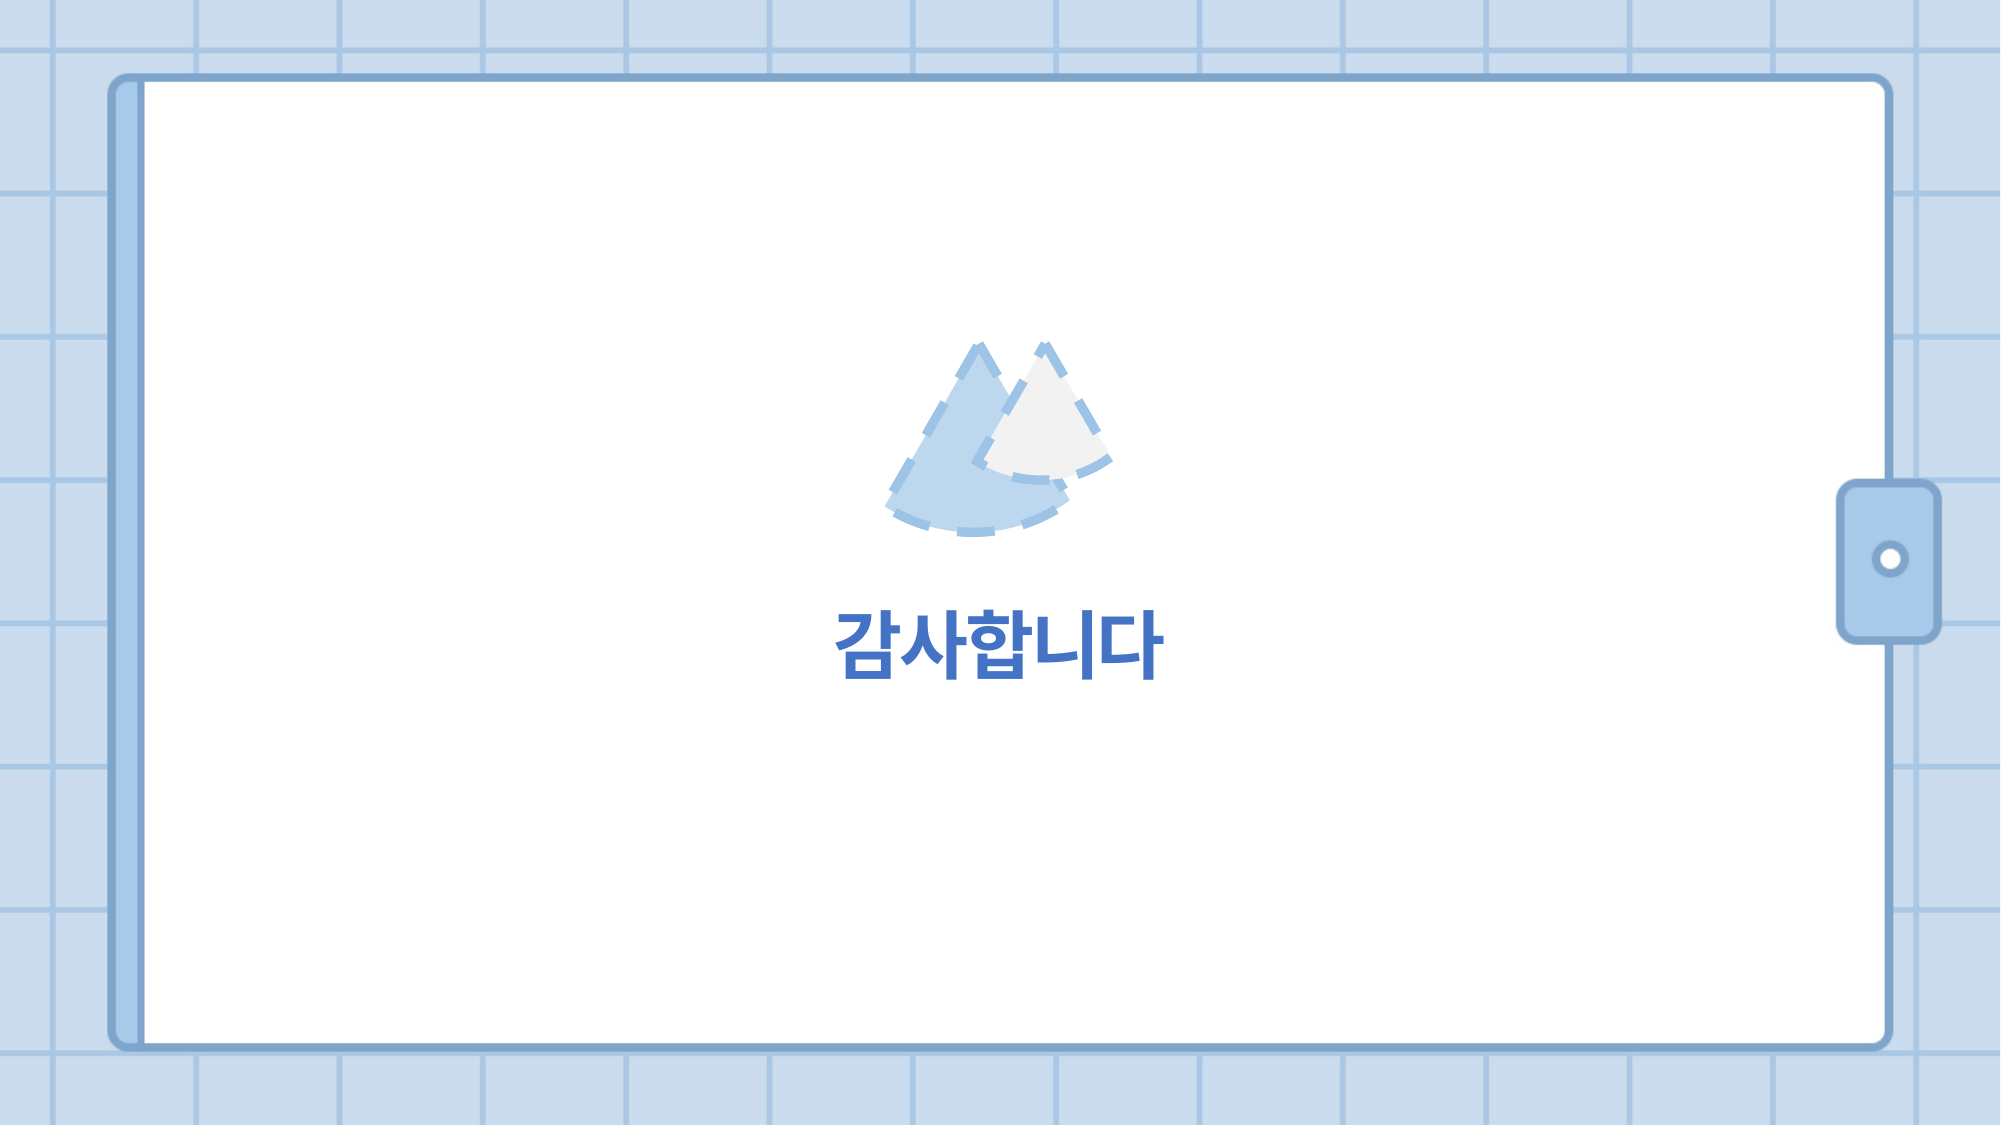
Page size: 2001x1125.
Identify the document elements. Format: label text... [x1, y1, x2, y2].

picture [0, 0, 2001, 1125]
text_box 감사합니다 [673, 591, 1327, 697]
text_box [976, 343, 1113, 482]
text_box [883, 343, 1072, 534]
